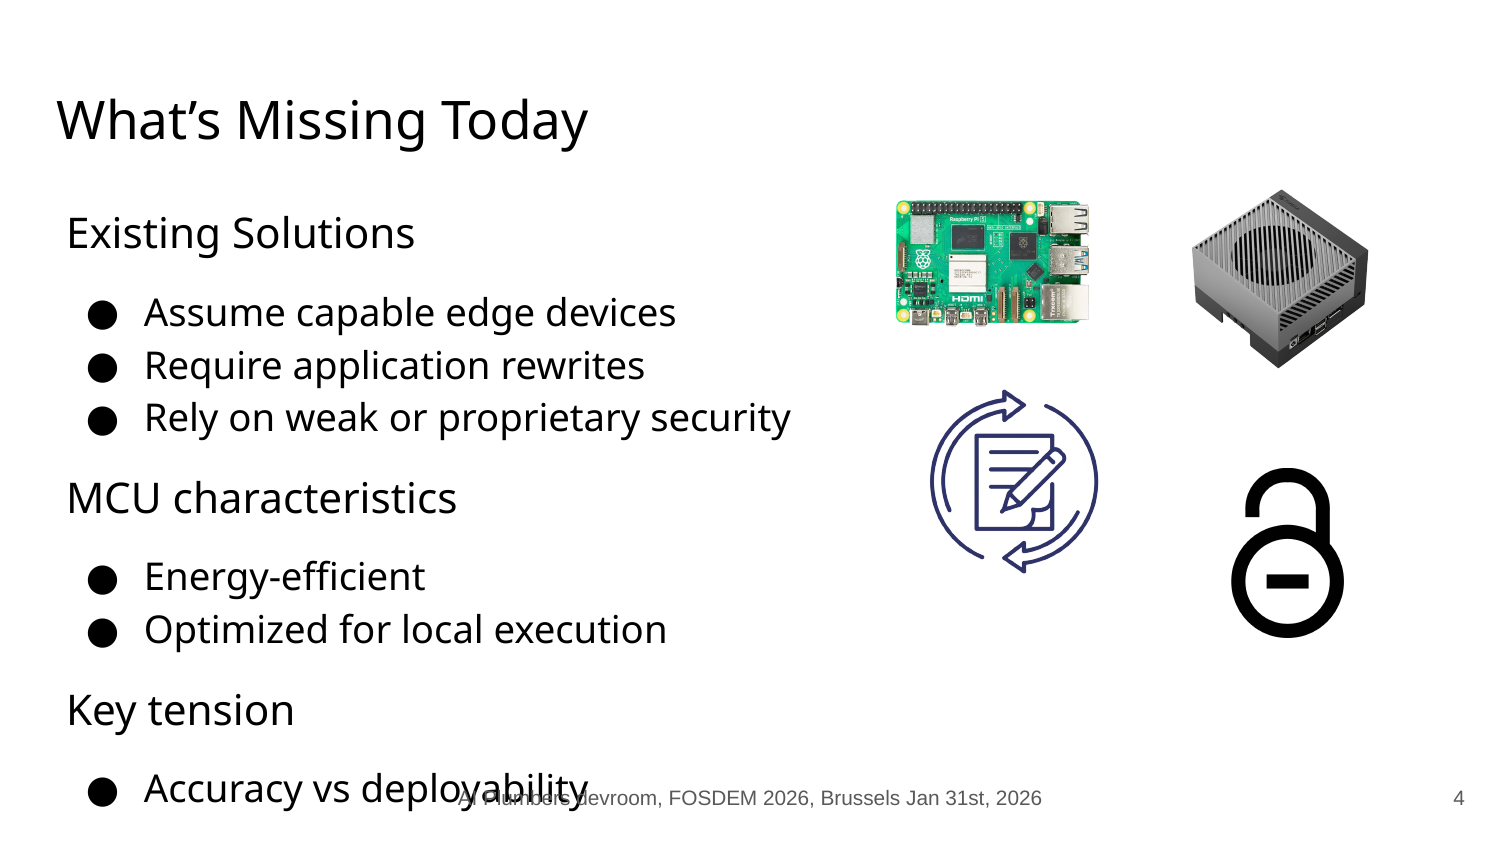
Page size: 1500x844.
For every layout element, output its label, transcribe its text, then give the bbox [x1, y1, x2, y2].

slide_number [398, 764, 1102, 830]
slide_number ‹#› [1389, 764, 1480, 830]
picture [864, 165, 1120, 357]
picture [1202, 468, 1372, 638]
title What’s Missing Today [41, 71, 1440, 166]
picture [1161, 157, 1403, 399]
list Existing Solutions Assume capable edge devices Require application rewrites Rely on weak or proprietary security MCU characteristics Energy-efficient Optimized for local execution Key tension Accuracy vs deployability [51, 183, 1449, 830]
picture [926, 386, 1102, 577]
